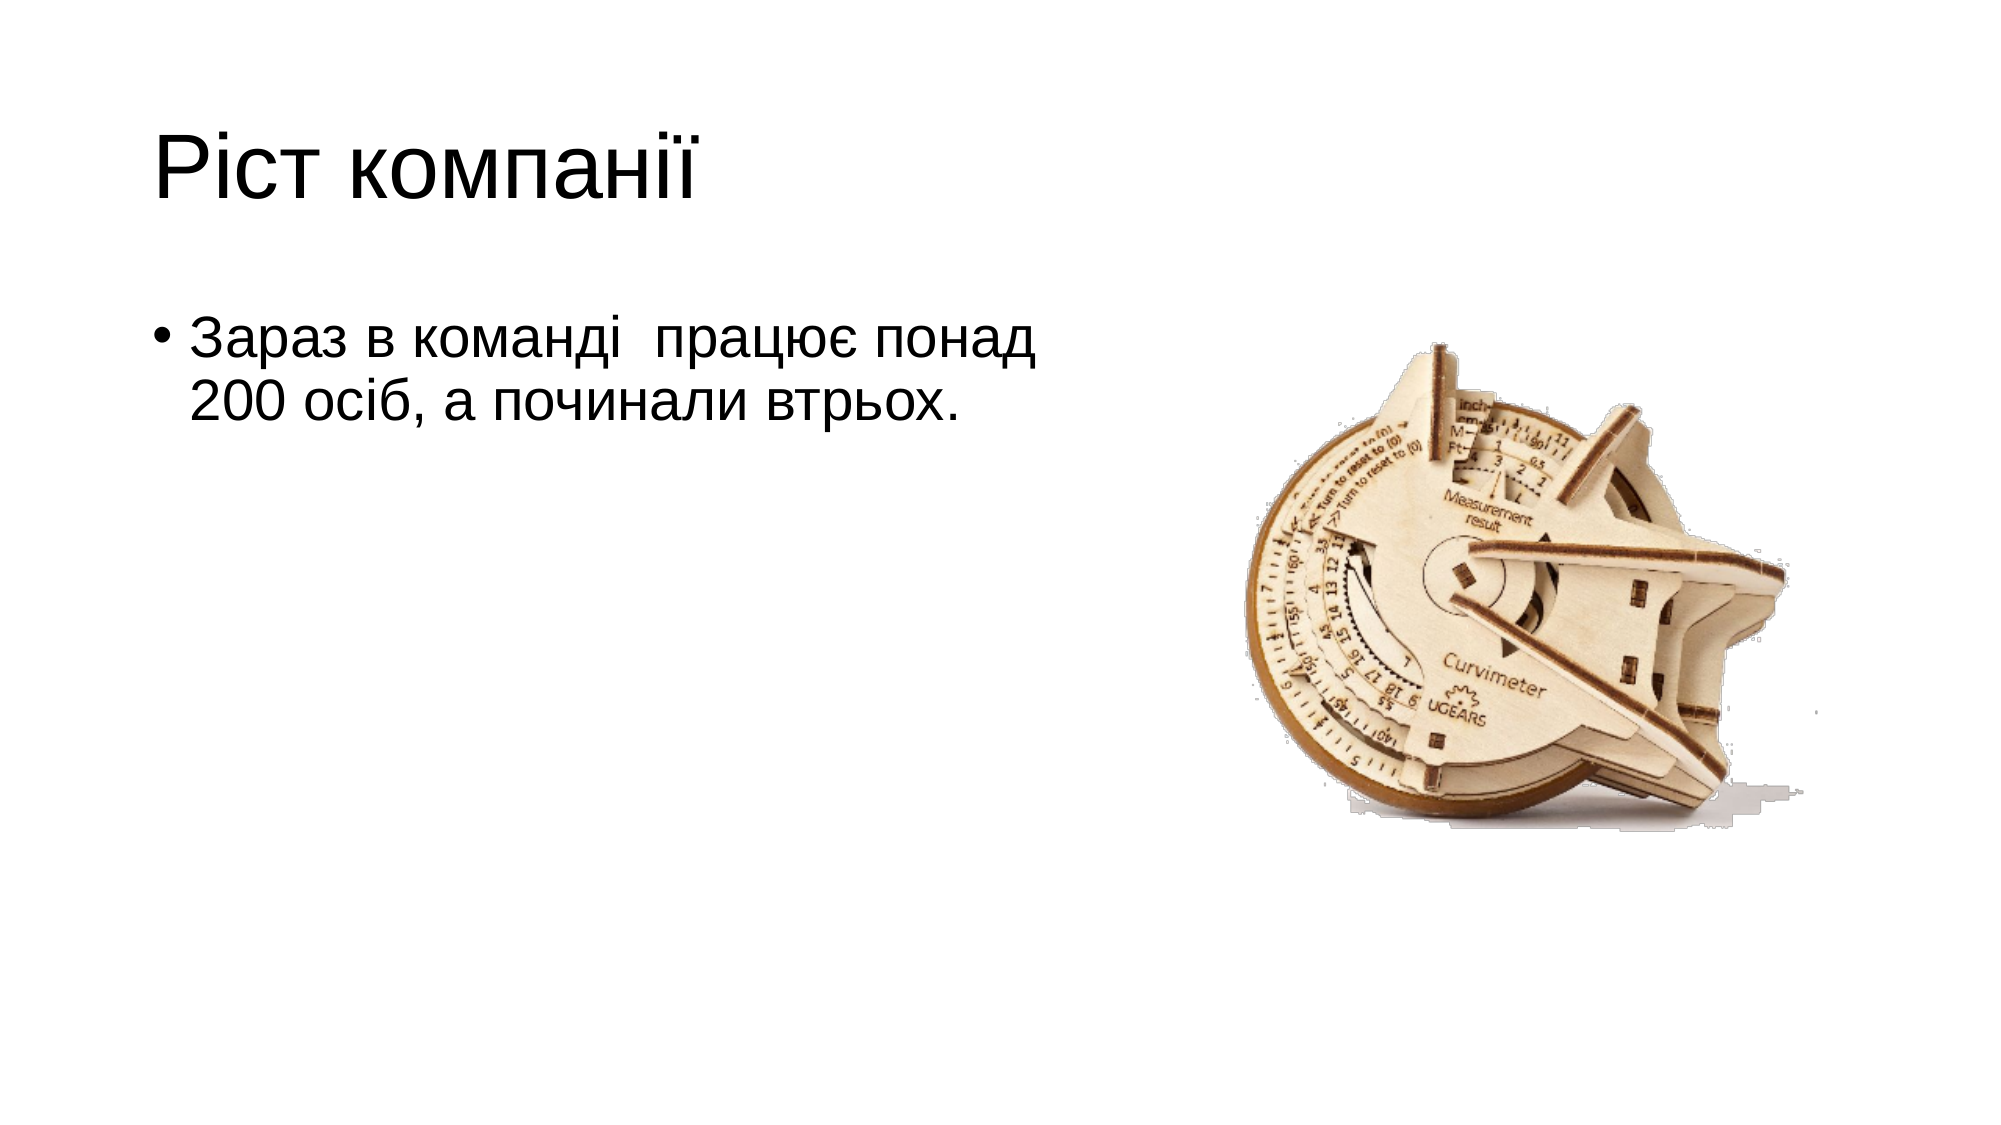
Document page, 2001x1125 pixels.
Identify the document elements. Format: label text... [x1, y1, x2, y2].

picture [999, 249, 1952, 885]
title Ріст компанії [137, 59, 1863, 278]
list Зараз в команді працює понад 200 осіб, а починали втрьох. [137, 299, 1144, 1014]
